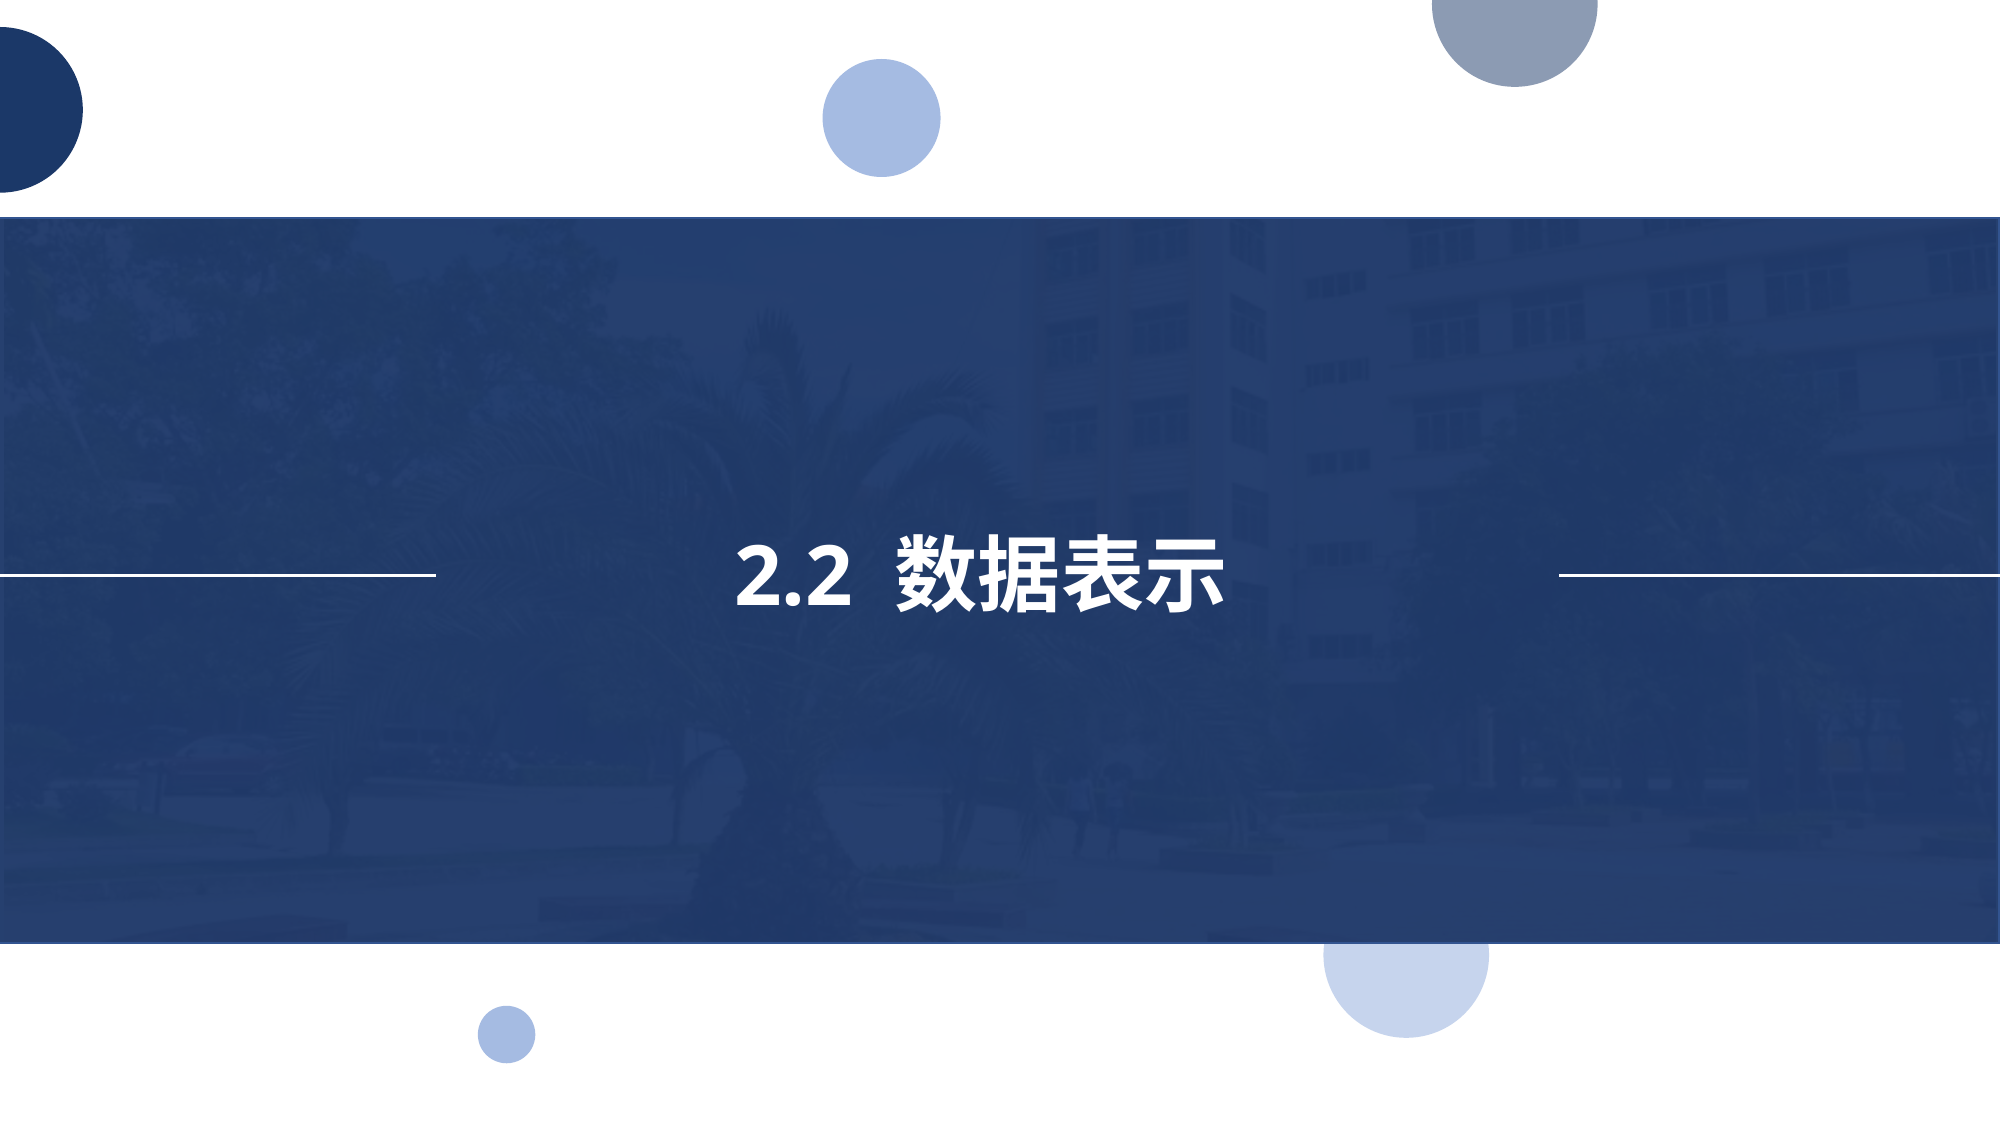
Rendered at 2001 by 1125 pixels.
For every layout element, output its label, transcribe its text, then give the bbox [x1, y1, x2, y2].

title 2.2 数据表示 [399, 469, 1541, 688]
